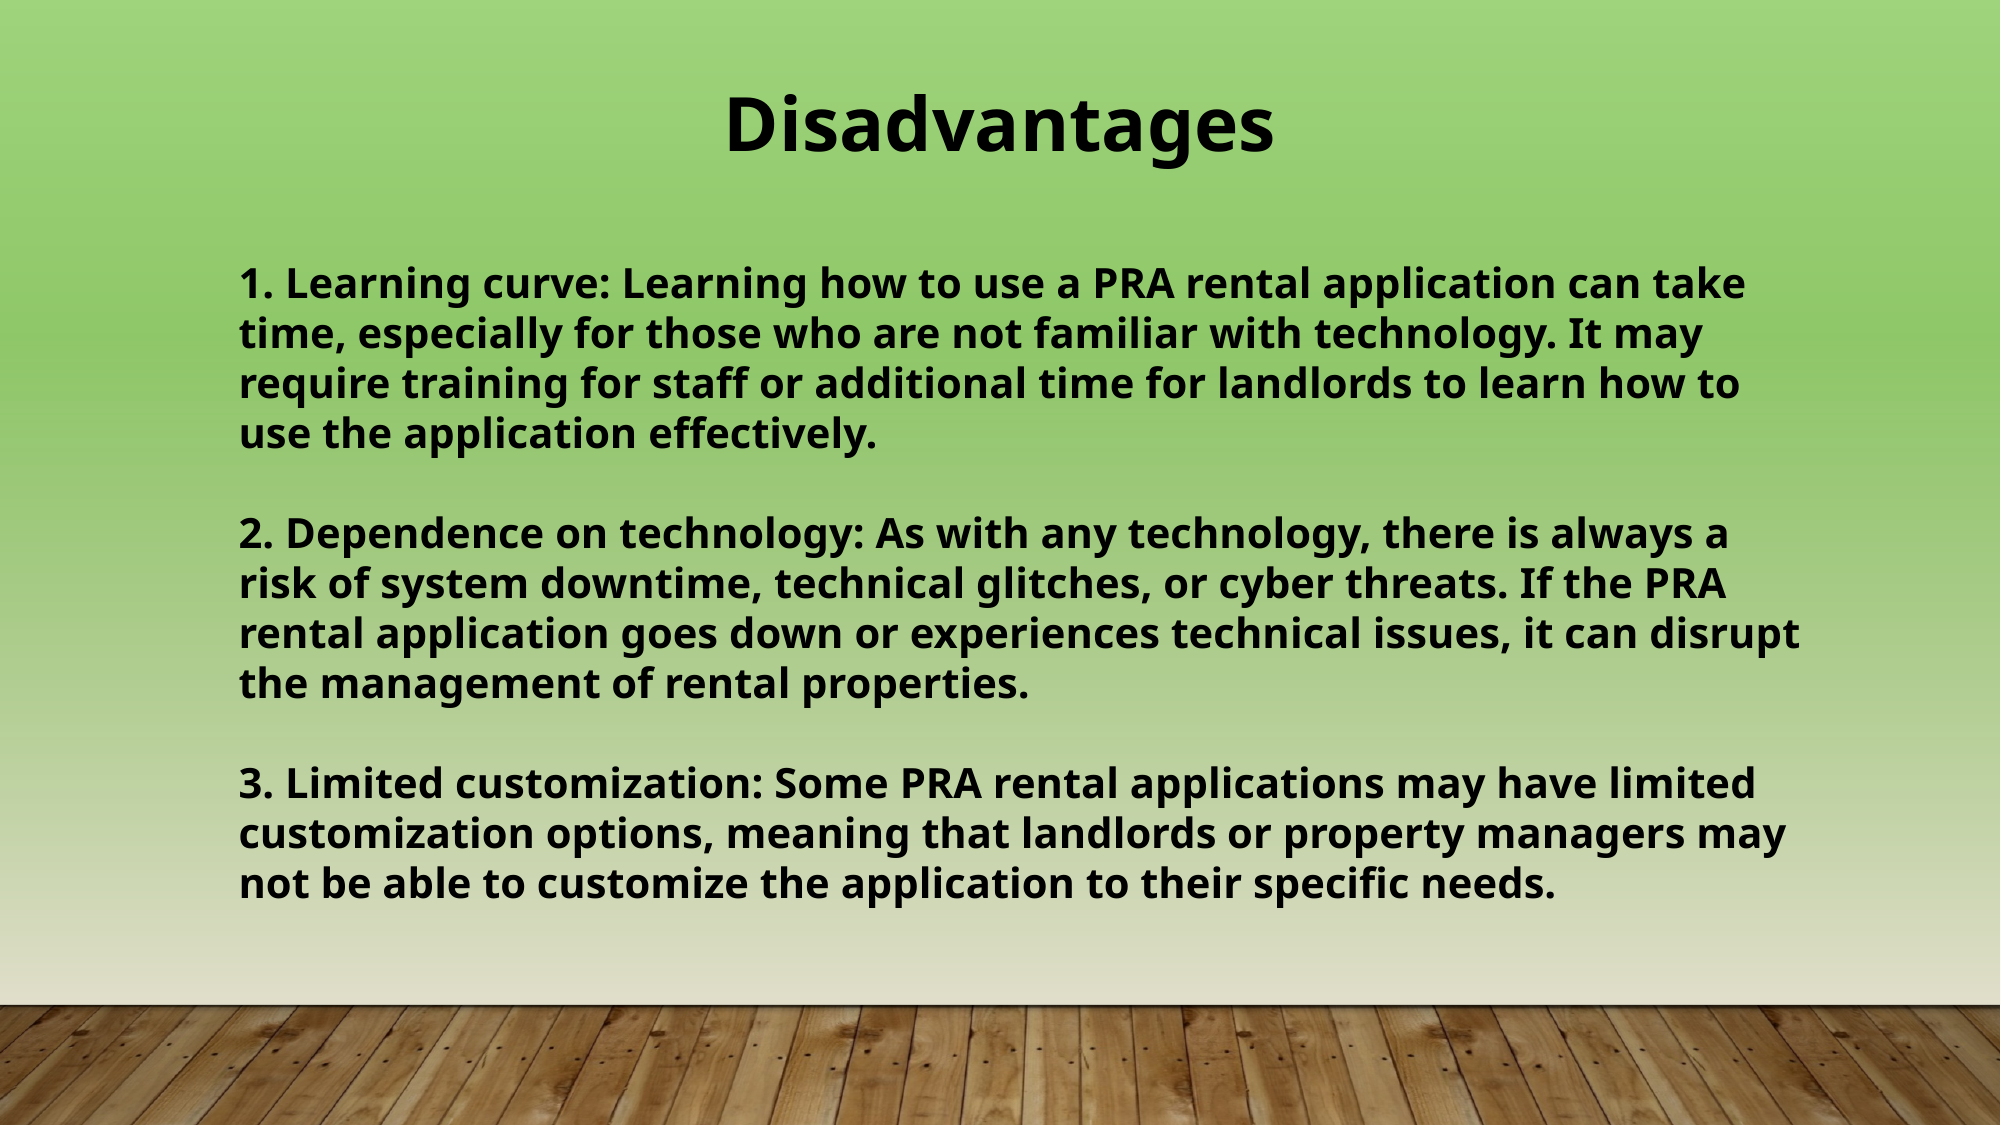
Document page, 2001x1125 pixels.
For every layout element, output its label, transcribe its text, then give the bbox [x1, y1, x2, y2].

text_box Disadvantages [708, 69, 1291, 175]
picture [0, 1005, 2000, 1125]
text_box Learning curve: Learning how to use a PRA rental application can take time, especially for those who are not familiar with technology. It may require training for staff or additional time for landlords to learn how to use the application effectively. Dependence on technology: As with any technology, there is always a risk of system downtime, technical glitches, or cyber threats. If the PRA rental application goes down or experiences technical issues, it can disrupt the management of rental properties. Limited customization: Some PRA rental applications may have limited customization options, meaning that landlords or property managers may not be able to customize the application to their specific needs. [223, 204, 1834, 914]
